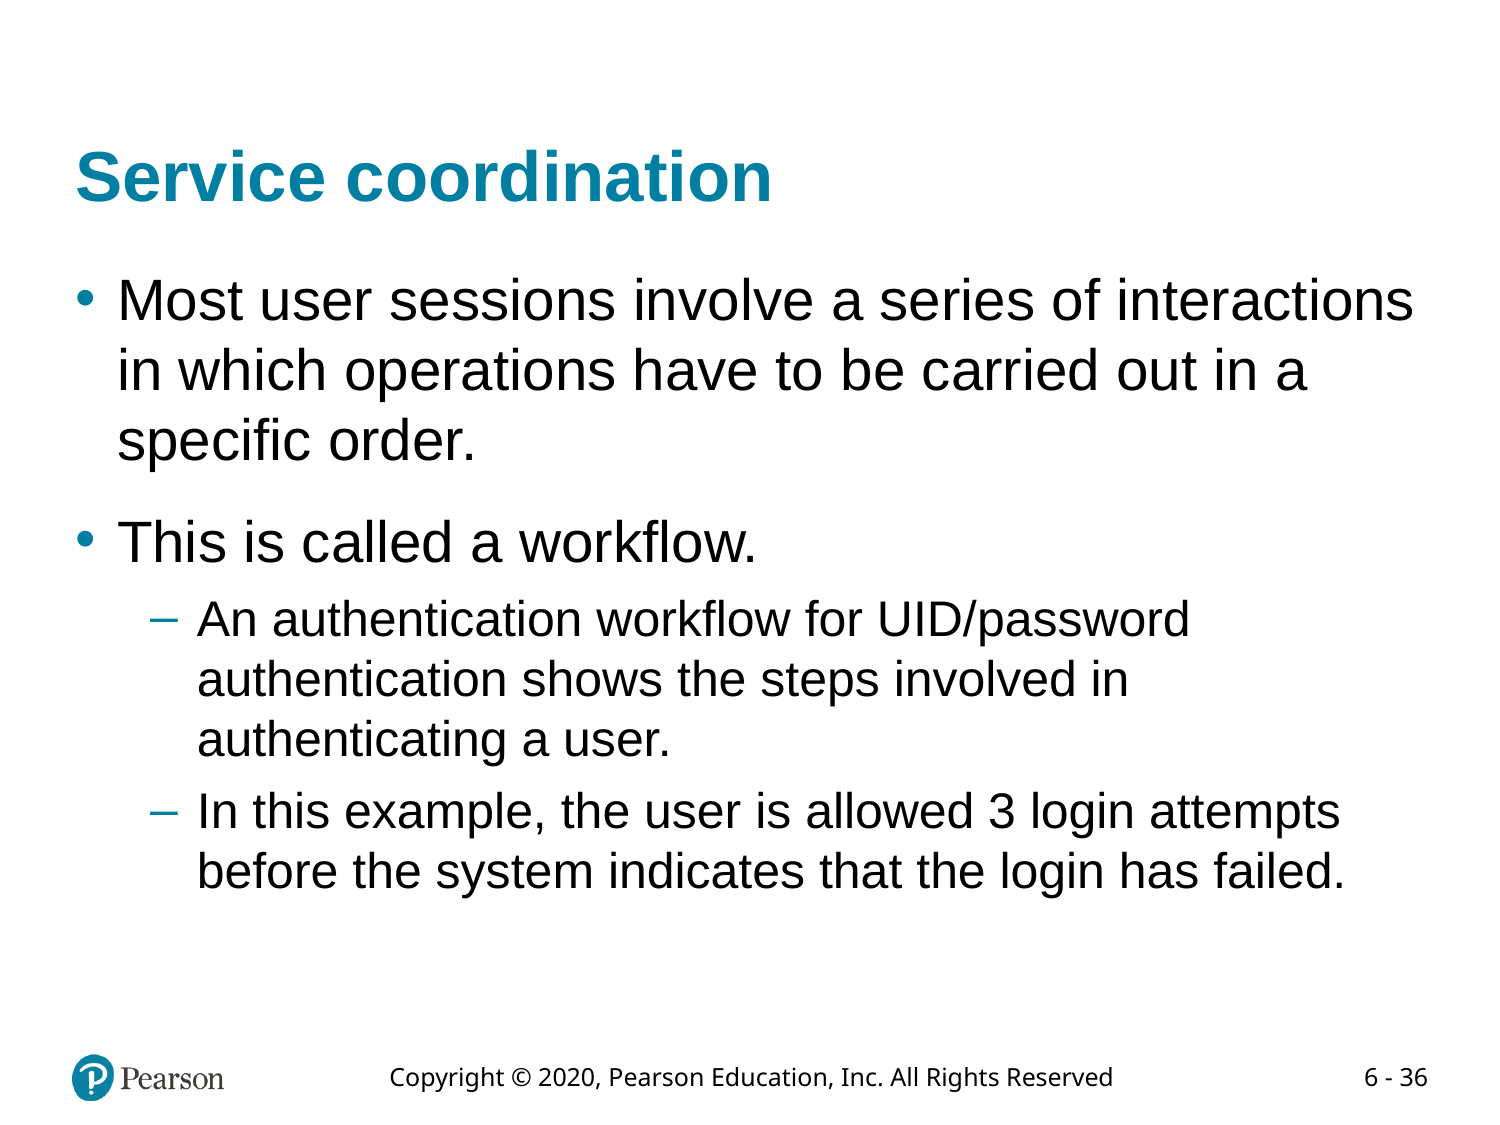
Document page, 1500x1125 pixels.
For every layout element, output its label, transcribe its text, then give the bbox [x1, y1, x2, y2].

list Most user sessions involve a series of interactions in which operations have to be carried out in a specific order. This is called a workflow. An authentication workflow for UID/password authentication shows the steps involved in authenticating a user. In this example, the user is allowed 3 login attempts before the system indicates that the login has failed. [75, 262, 1425, 1005]
picture [99, 1054, 224, 1101]
picture [72, 1054, 89, 1072]
title Service coordination [75, 35, 1425, 216]
picture [72, 1087, 83, 1101]
picture [81, 1064, 107, 1089]
